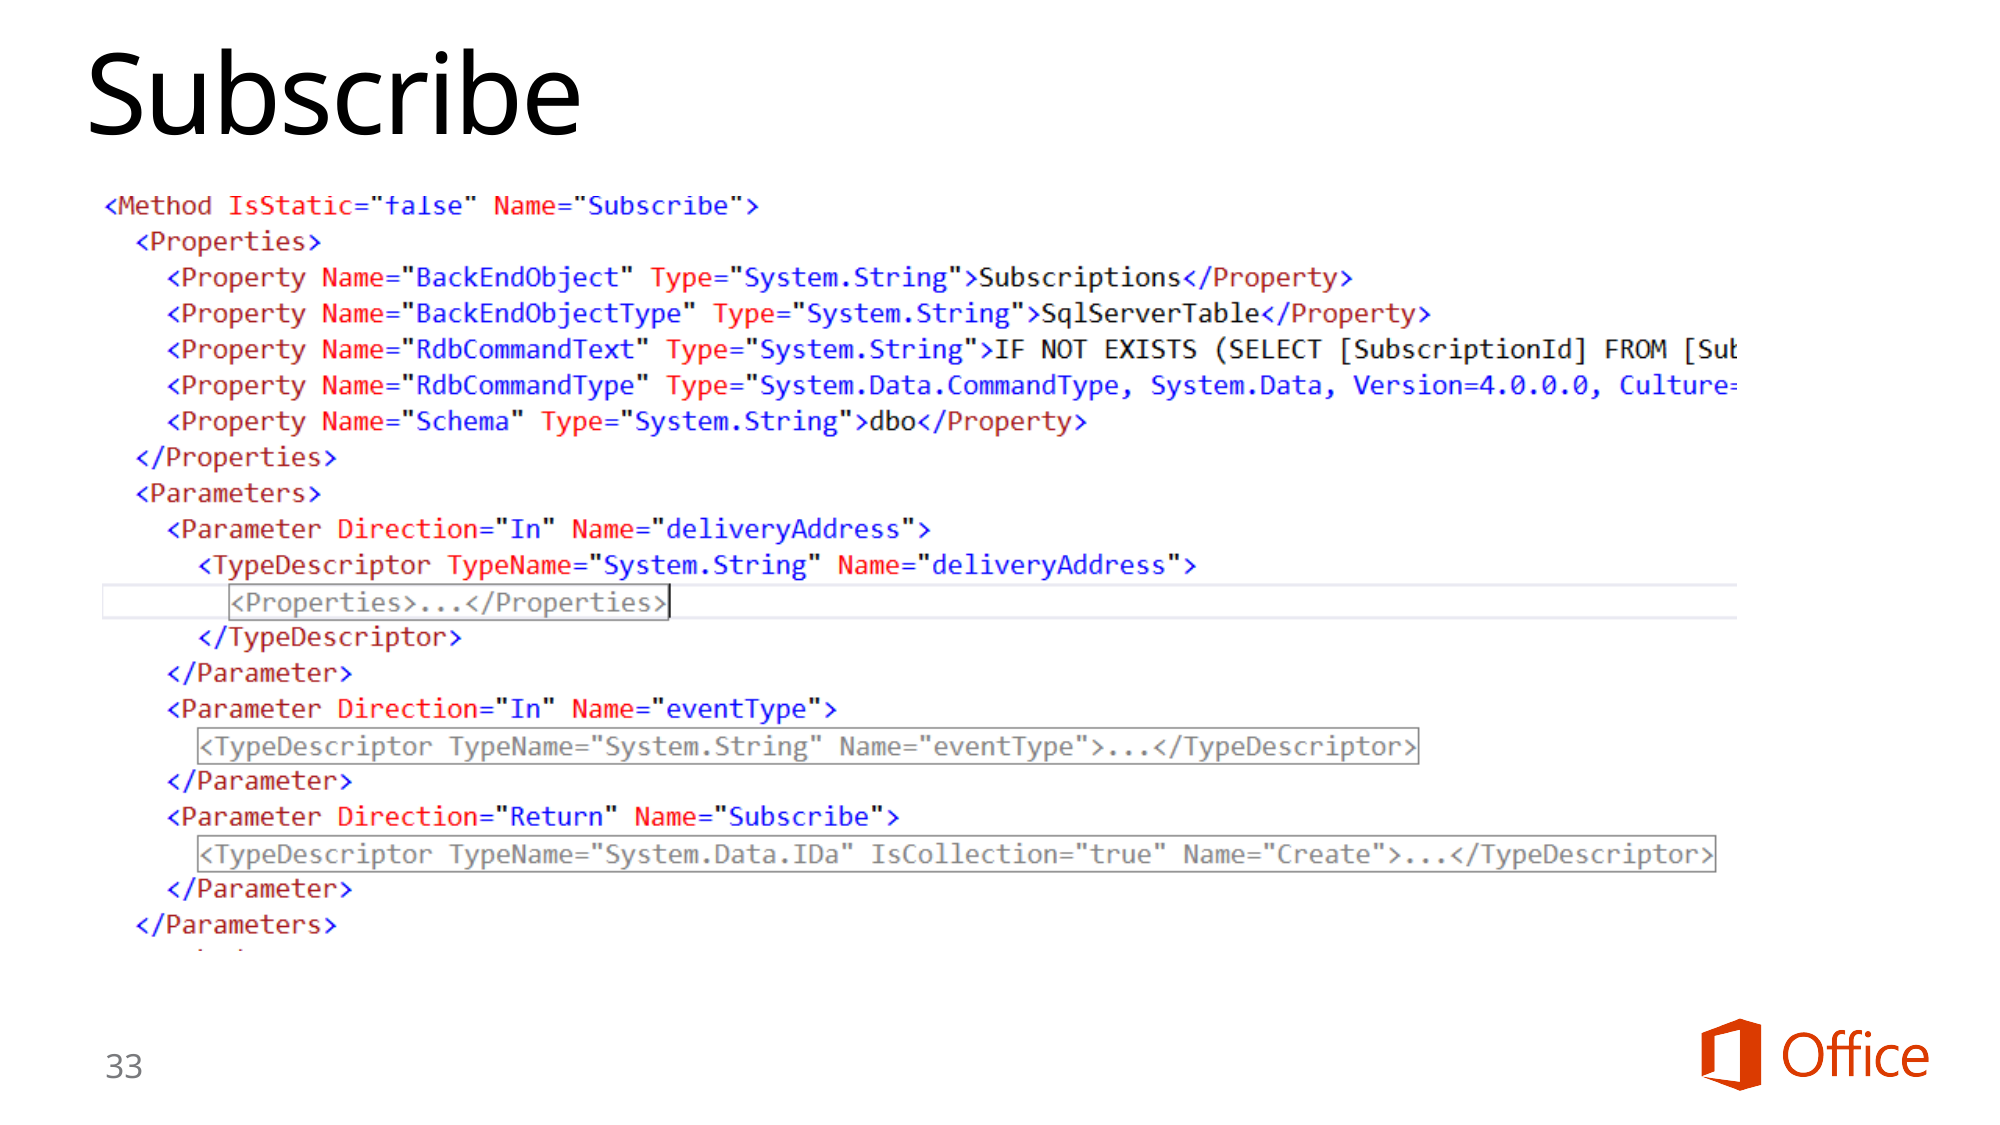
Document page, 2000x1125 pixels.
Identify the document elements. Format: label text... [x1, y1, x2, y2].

picture [1670, 987, 1960, 1122]
picture [101, 195, 1737, 951]
slide_number 33 [85, 1049, 178, 1086]
title Subscribe [85, 37, 1914, 161]
